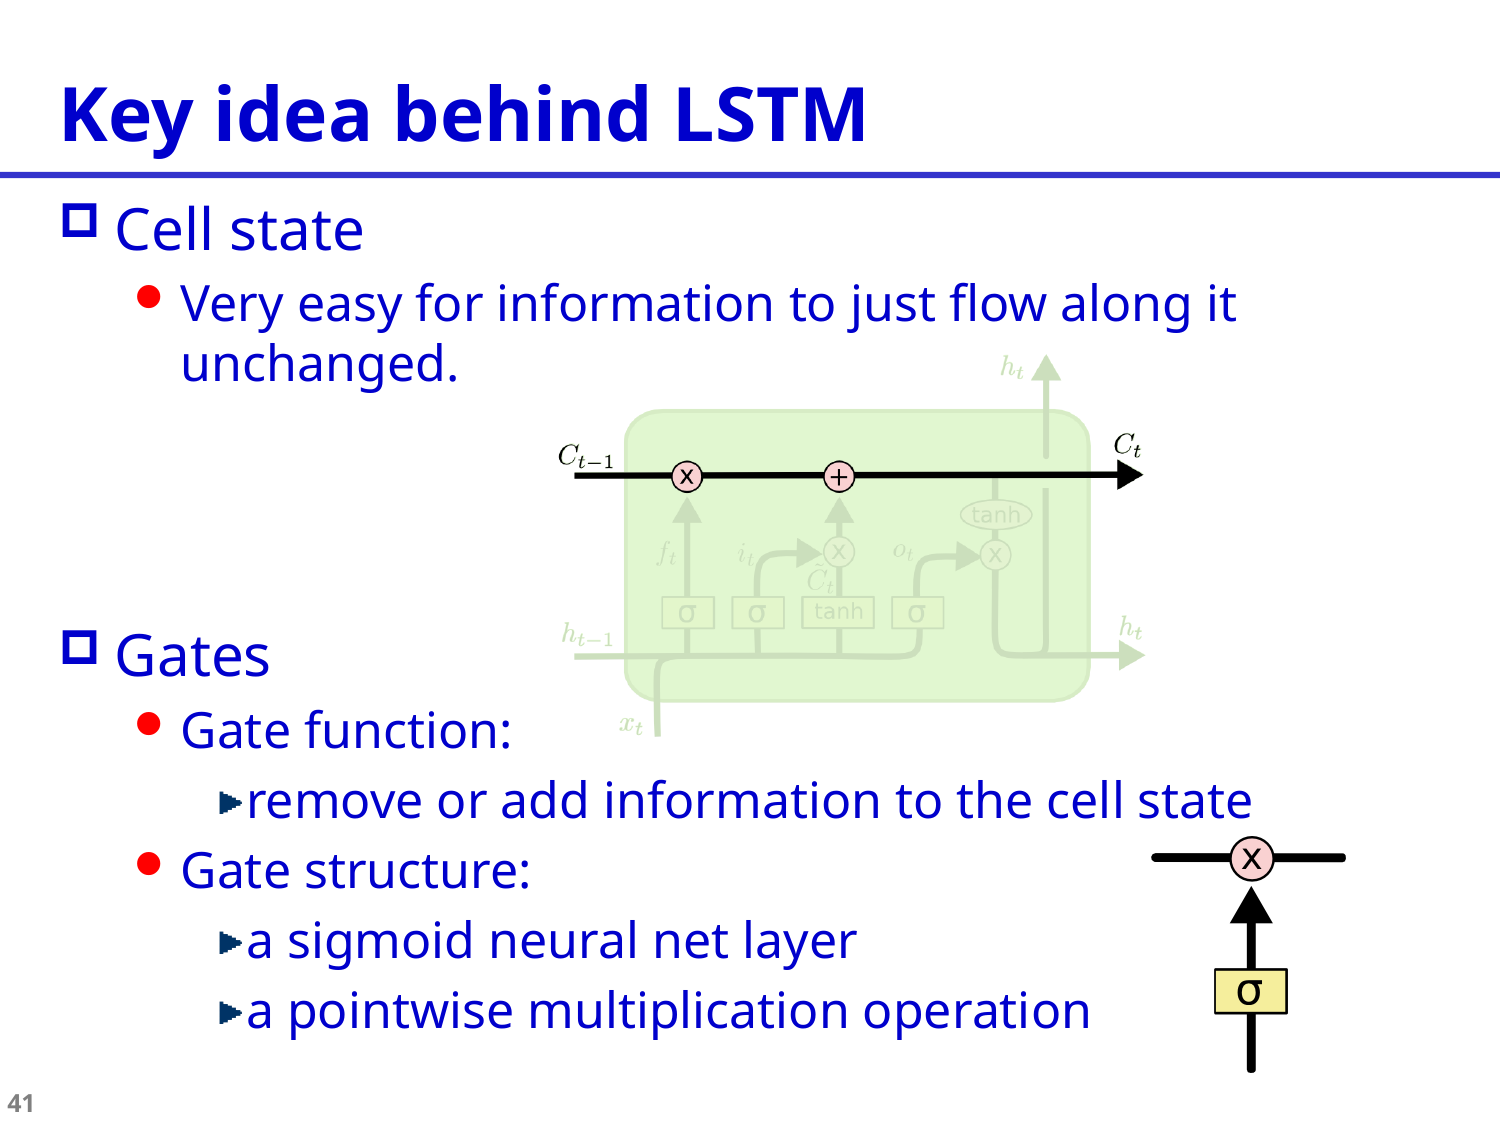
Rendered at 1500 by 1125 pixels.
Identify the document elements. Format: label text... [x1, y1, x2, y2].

picture [1151, 836, 1346, 1074]
text_box Key idea behind LSTM [43, 54, 1467, 168]
picture [537, 347, 1176, 746]
picture [208, 920, 244, 956]
picture [208, 990, 244, 1026]
picture [208, 780, 244, 816]
text_box Cell state Very easy for information to just flow along it unchanged. Gates Gate function: remove or add information to the cell state Gate structure: a sigmoid neural net layer a pointwise multiplication operation [43, 184, 1500, 985]
